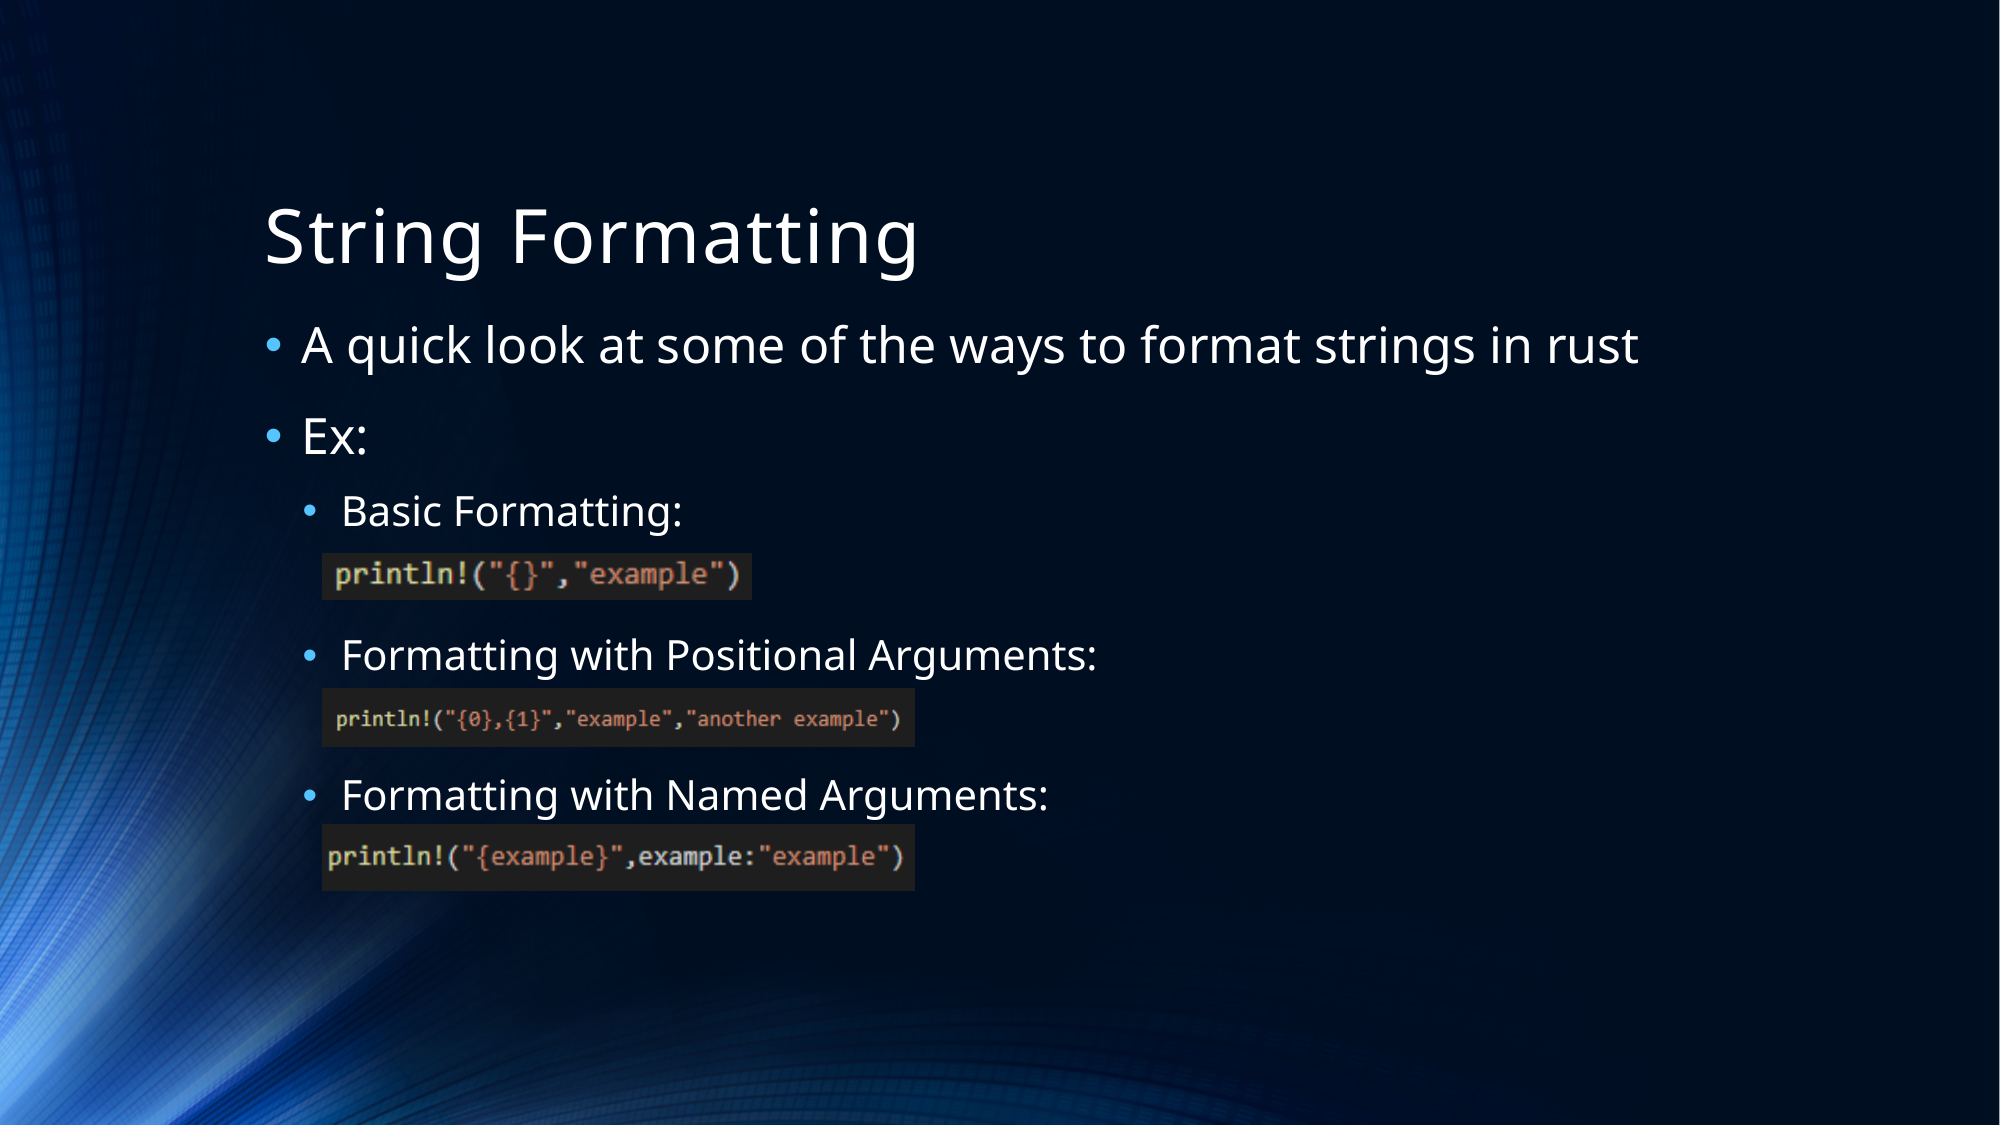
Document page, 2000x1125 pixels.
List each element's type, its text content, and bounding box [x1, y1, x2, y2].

title String Formatting [249, 62, 1750, 288]
list A quick look at some of the ways to format strings in rust Ex: Basic Formatting: Formatting with Positional Arguments: Formatting with Named Arguments: [249, 312, 1749, 988]
picture [0, 0, 2000, 1125]
